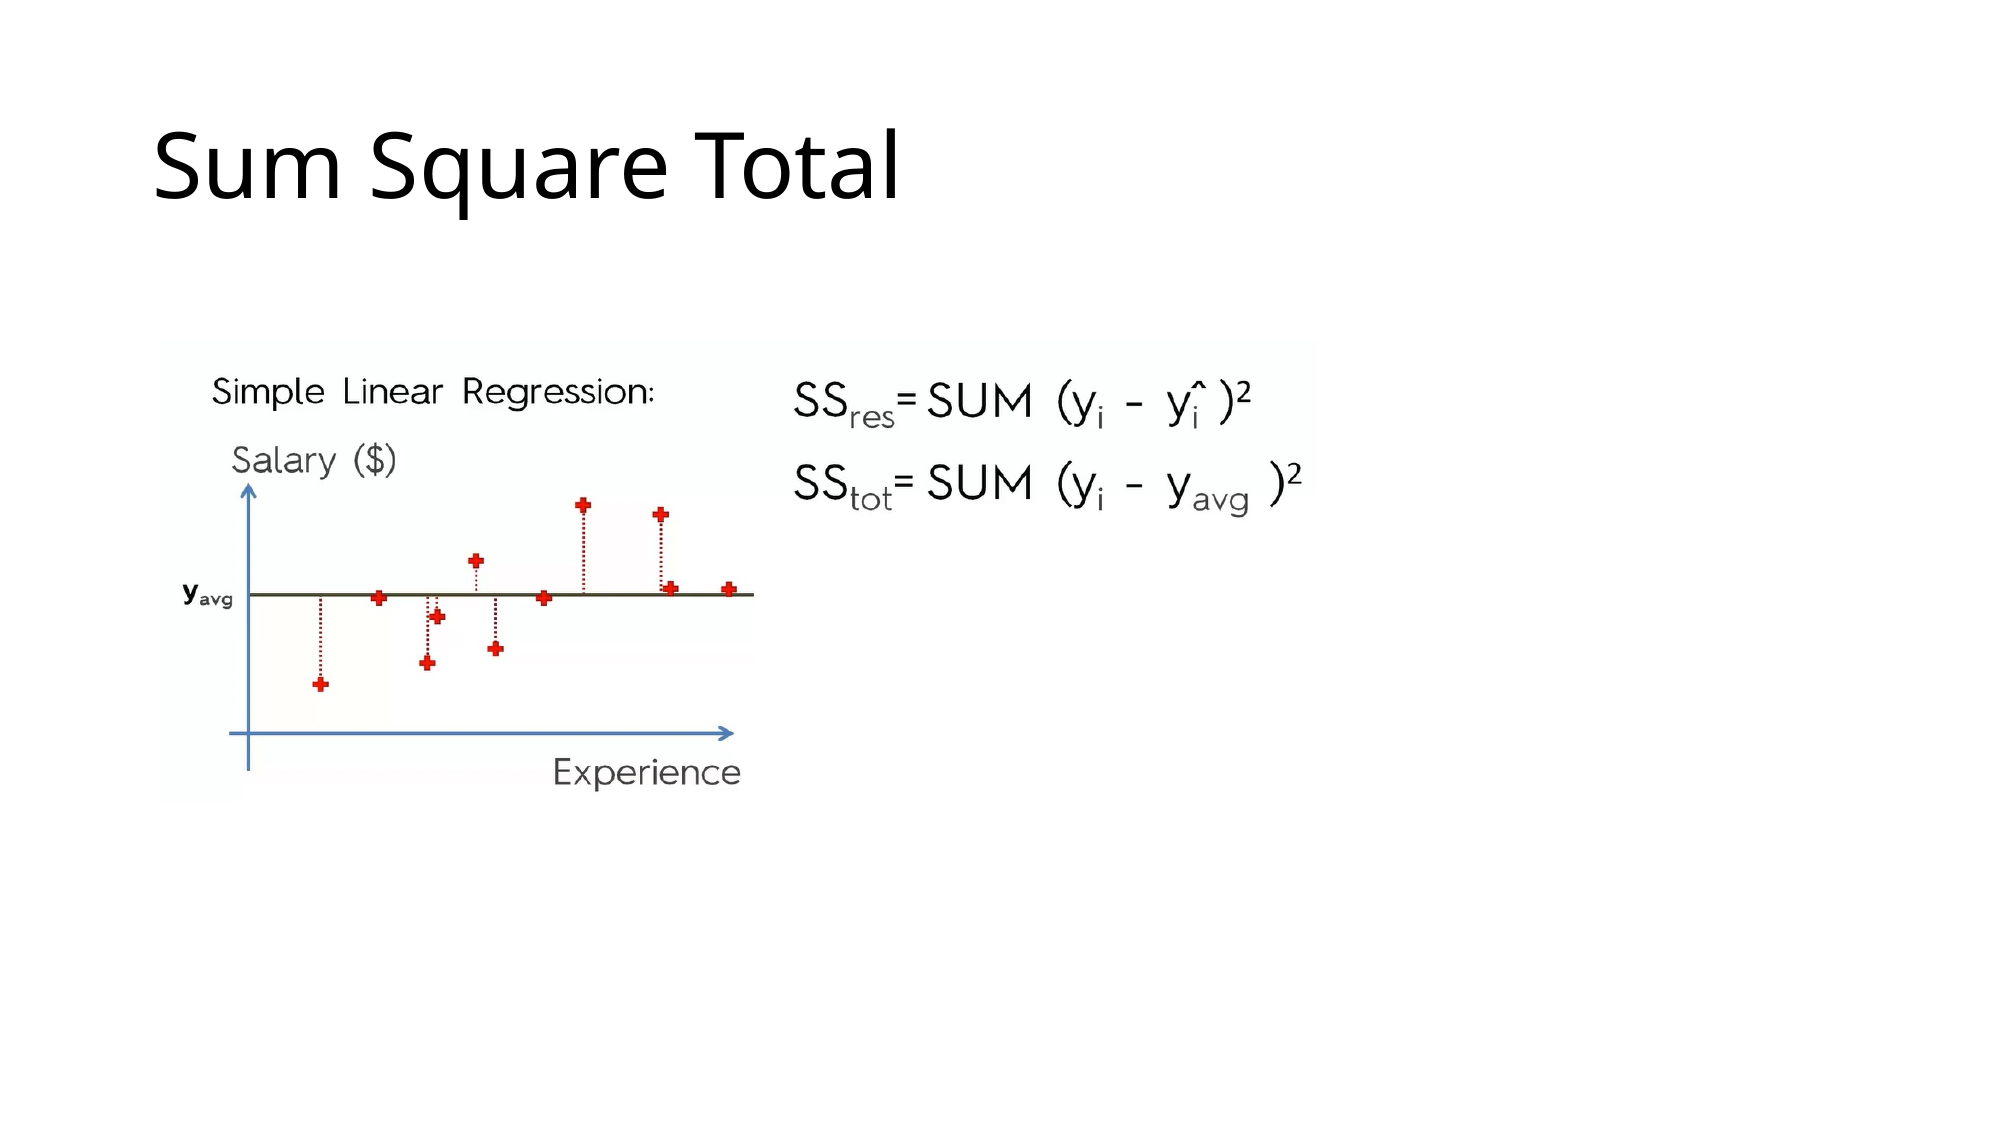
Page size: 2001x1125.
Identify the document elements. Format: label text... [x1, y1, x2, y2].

title Sum Square Total [137, 59, 1863, 278]
picture [160, 340, 1841, 1030]
